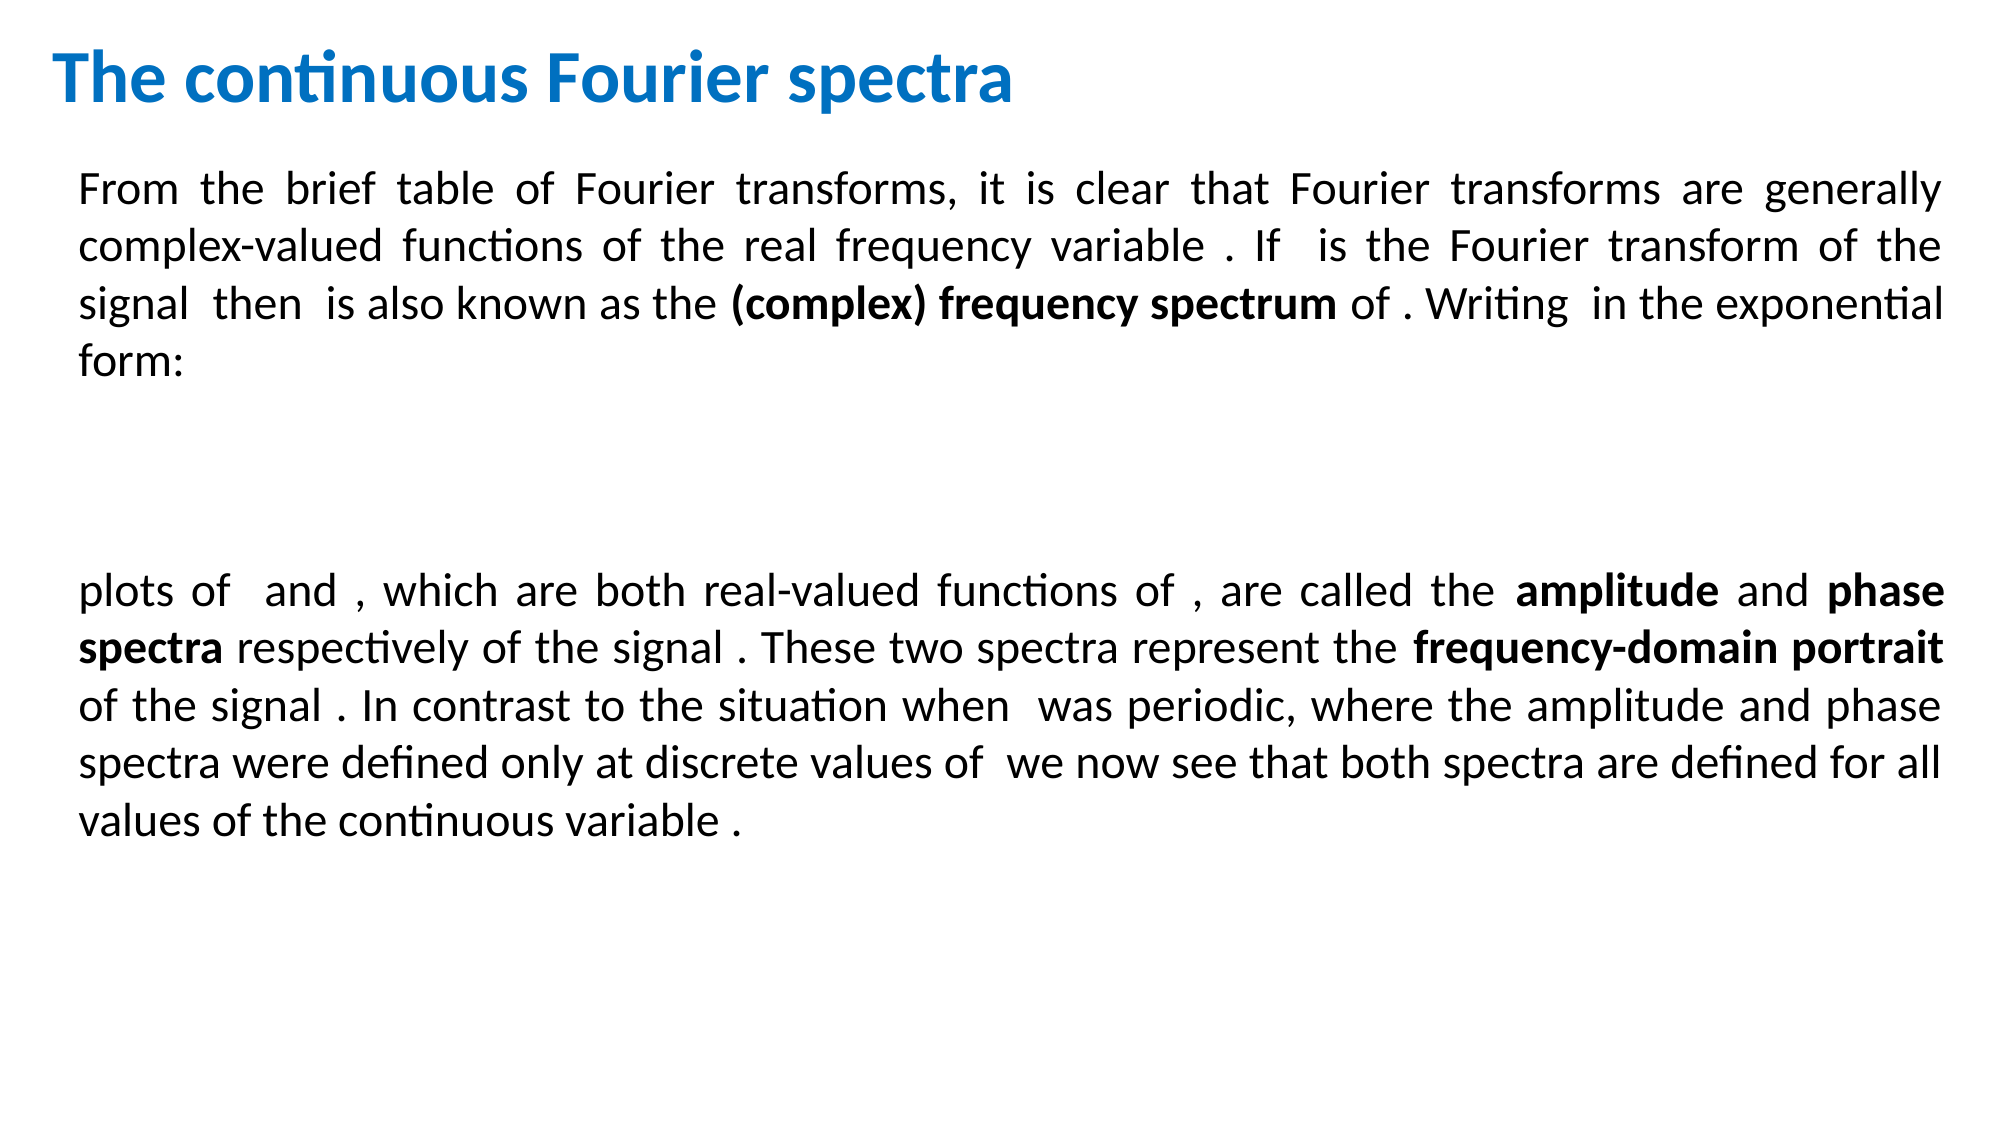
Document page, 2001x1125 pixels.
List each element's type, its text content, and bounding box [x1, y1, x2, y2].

text_box The continuous Fourier spectra [37, 19, 1031, 125]
